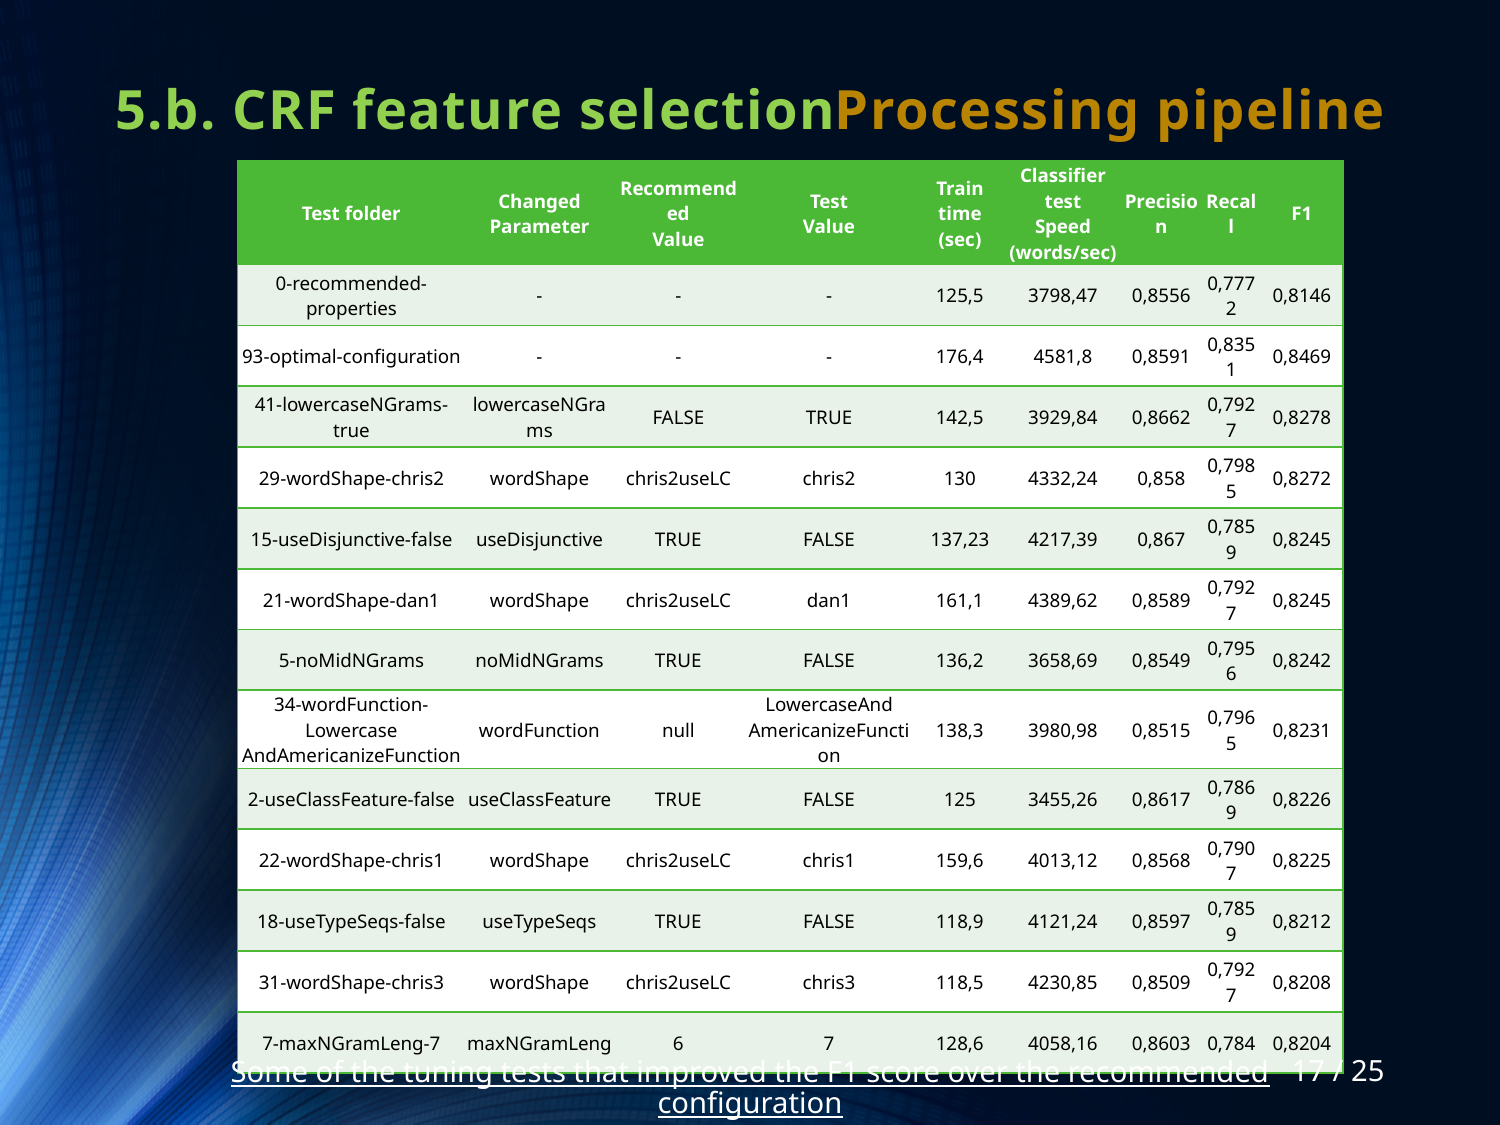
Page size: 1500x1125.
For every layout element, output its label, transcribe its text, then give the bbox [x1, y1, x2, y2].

table_cell 0,8242 [1261, 630, 1342, 689]
table_cell 0,8591 [1121, 326, 1202, 385]
table_cell 0,7927 [1202, 952, 1261, 1011]
table_header Recall [1202, 162, 1261, 264]
table_cell 0,8617 [1121, 769, 1202, 828]
table_cell 3929,84 [1005, 387, 1121, 446]
table_cell 31-wordShape-chris3 [238, 952, 465, 1011]
table_cell 0,7859 [1202, 891, 1261, 950]
title 5.b. CRF feature selection [100, 62, 797, 149]
table_cell lowercaseNGrams [465, 387, 614, 446]
table_cell 130 [915, 448, 1005, 507]
table_header Test Value [743, 162, 915, 264]
table_cell dan1 [743, 570, 915, 629]
table_cell 3455,26 [1005, 769, 1121, 828]
table_cell 3980,98 [1005, 691, 1121, 768]
table_cell 0,7965 [1202, 691, 1261, 768]
table_cell 0,8212 [1261, 891, 1342, 950]
table_cell null [614, 691, 743, 768]
picture [0, 0, 1500, 1125]
table_cell TRUE [614, 769, 743, 828]
table_cell 21-wordShape-dan1 [238, 570, 465, 629]
table_cell FALSE [743, 630, 915, 689]
table_cell 0,7869 [1202, 769, 1261, 828]
table_cell chris2useLC [614, 448, 743, 507]
table_cell 161,1 [915, 570, 1005, 629]
table_header Precision [1121, 162, 1202, 264]
table_cell 0,858 [1121, 448, 1202, 507]
table_cell 0,7859 [1202, 509, 1261, 568]
table_cell 4013,12 [1005, 830, 1121, 889]
table_cell 4230,85 [1005, 952, 1121, 1011]
table_cell 0,7956 [1202, 630, 1261, 689]
table_cell 0,8245 [1261, 509, 1342, 568]
table_header Classifier test Speed (words/sec) [1005, 162, 1121, 264]
table_cell 22-wordShape-chris1 [238, 830, 465, 889]
table_cell useDisjunctive [465, 509, 614, 568]
table_cell maxNGramLeng [465, 1013, 614, 1049]
table_cell 3798,47 [1005, 265, 1121, 325]
table_cell 0,867 [1121, 509, 1202, 568]
table_cell 0,8351 [1202, 326, 1261, 385]
table_cell wordShape [465, 570, 614, 629]
table_cell 0,8662 [1121, 387, 1202, 446]
text_box Processing pipeline [797, 62, 1401, 149]
table_cell FALSE [743, 769, 915, 828]
table_cell chris2useLC [614, 952, 743, 1011]
table_cell 0,8515 [1121, 691, 1202, 768]
table_cell 128,6 [915, 1013, 1005, 1049]
table_cell 0-recommended-properties [238, 265, 465, 325]
table_cell 0,8208 [1261, 952, 1342, 1011]
table_cell TRUE [614, 630, 743, 689]
table_cell 4332,24 [1005, 448, 1121, 507]
table_header Test folder [238, 162, 465, 264]
table_cell 7-maxNGramLeng-7 [238, 1013, 465, 1049]
table_cell 159,6 [915, 830, 1005, 889]
table_cell 0,7985 [1202, 448, 1261, 507]
table_cell 5-noMidNGrams [238, 630, 465, 689]
table_cell 118,9 [915, 891, 1005, 950]
table_cell 93-optimal-configuration [238, 326, 465, 385]
table_cell 176,4 [915, 326, 1005, 385]
table_cell 0,7927 [1202, 570, 1261, 629]
table_cell 0,8597 [1121, 891, 1202, 950]
table_cell 0,8509 [1121, 952, 1202, 1011]
table_cell 0,8272 [1261, 448, 1342, 507]
table_cell 0,8469 [1261, 326, 1342, 385]
table_cell 7 [743, 1013, 915, 1049]
table_cell wordShape [465, 448, 614, 507]
table_cell 0,8146 [1261, 265, 1342, 325]
table_cell wordShape [465, 830, 614, 889]
table_cell 125,5 [915, 265, 1005, 325]
table_cell 4121,24 [1005, 891, 1121, 950]
table_header Train time (sec) [915, 162, 1005, 264]
table_cell 0,8589 [1121, 570, 1202, 629]
table_cell 18-useTypeSeqs-false [238, 891, 465, 950]
table_cell chris2useLC [614, 830, 743, 889]
table_cell 2-useClassFeature-false [238, 769, 465, 828]
table_cell TRUE [743, 387, 915, 446]
table_cell chris1 [743, 830, 915, 889]
table_cell 0,7927 [1202, 387, 1261, 446]
table_cell 0,8225 [1261, 830, 1342, 889]
table_cell 0,8245 [1261, 570, 1342, 629]
slide_number 17 / 25 [1312, 1050, 1400, 1096]
table_cell - [743, 265, 915, 325]
table_header F1 [1261, 162, 1342, 264]
table_cell - [614, 326, 743, 385]
table_cell 0,8231 [1261, 691, 1342, 768]
table_cell - [743, 326, 915, 385]
table_header Changed Parameter [465, 162, 614, 264]
table_cell 0,784 [1202, 1013, 1261, 1049]
table_cell 4217,39 [1005, 509, 1121, 568]
table_cell chris3 [743, 952, 915, 1011]
table_cell 0,8204 [1261, 1013, 1342, 1050]
table_cell 0,8603 [1121, 1013, 1202, 1049]
table_cell useClassFeature [465, 769, 614, 828]
table_cell noMidNGrams [465, 630, 614, 689]
table_cell 0,8556 [1121, 265, 1202, 325]
table_cell 29-wordShape-chris2 [238, 448, 465, 507]
table_cell 0,7907 [1202, 830, 1261, 889]
table_cell 137,23 [915, 509, 1005, 568]
table_cell TRUE [614, 891, 743, 950]
table_cell 142,5 [915, 387, 1005, 446]
table_cell wordShape [465, 952, 614, 1011]
table_cell chris2useLC [614, 570, 743, 629]
table_cell 4389,62 [1005, 570, 1121, 629]
table_cell 41-lowercaseNGrams-true [238, 387, 465, 446]
table_cell 0,7772 [1202, 265, 1261, 325]
table_cell FALSE [743, 891, 915, 950]
table_cell 0,8226 [1261, 769, 1342, 828]
text_box Some of the tuning tests that improved the F1 score over the recommended configuration [188, 1049, 1312, 1125]
table_cell 125 [915, 769, 1005, 828]
table_cell - [614, 265, 743, 325]
table_cell 0,8549 [1121, 630, 1202, 689]
table_cell 0,8278 [1261, 387, 1342, 446]
table_cell 4581,8 [1005, 326, 1121, 385]
table_cell wordFunction [465, 691, 614, 768]
table_cell chris2 [743, 448, 915, 507]
table_cell 138,3 [915, 691, 1005, 768]
table_cell 15-useDisjunctive-false [238, 509, 465, 568]
table_cell 4058,16 [1005, 1013, 1121, 1049]
table_cell 6 [614, 1013, 743, 1049]
table_cell 34-wordFunction-Lowercase AndAmericanizeFunction [238, 691, 465, 768]
table_cell FALSE [614, 387, 743, 446]
table_cell useTypeSeqs [465, 891, 614, 950]
table_cell - [465, 265, 614, 325]
table_cell TRUE [614, 509, 743, 568]
table_cell 3658,69 [1005, 630, 1121, 689]
table_cell 0,8568 [1121, 830, 1202, 889]
table_cell - [465, 326, 614, 385]
table_cell 136,2 [915, 630, 1005, 689]
table_cell 118,5 [915, 952, 1005, 1011]
table_header Recommended Value [614, 162, 743, 264]
table_cell FALSE [743, 509, 915, 568]
table_cell LowercaseAnd AmericanizeFunction [743, 691, 915, 768]
